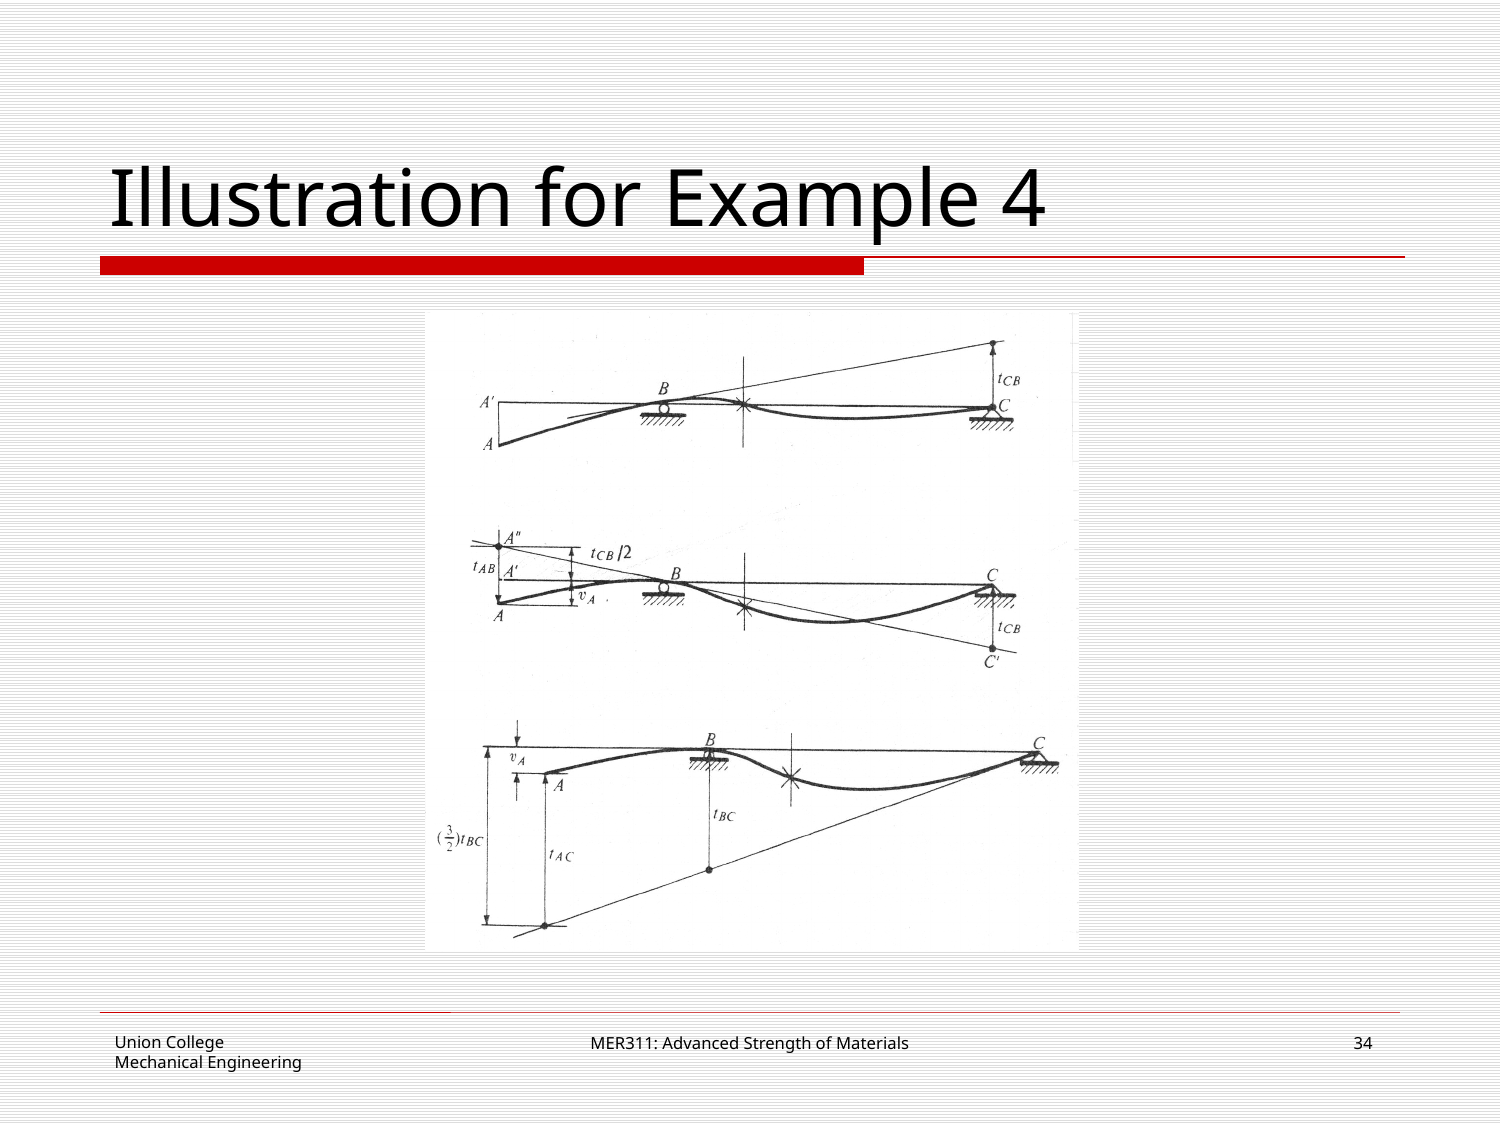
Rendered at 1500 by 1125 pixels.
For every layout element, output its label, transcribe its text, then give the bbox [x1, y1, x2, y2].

picture [424, 312, 1079, 952]
footer MER311: Advanced Strength of Materials [512, 1024, 988, 1101]
title Illustration for Example 4 [93, 49, 1407, 250]
slide_number 34 [1074, 1024, 1388, 1101]
